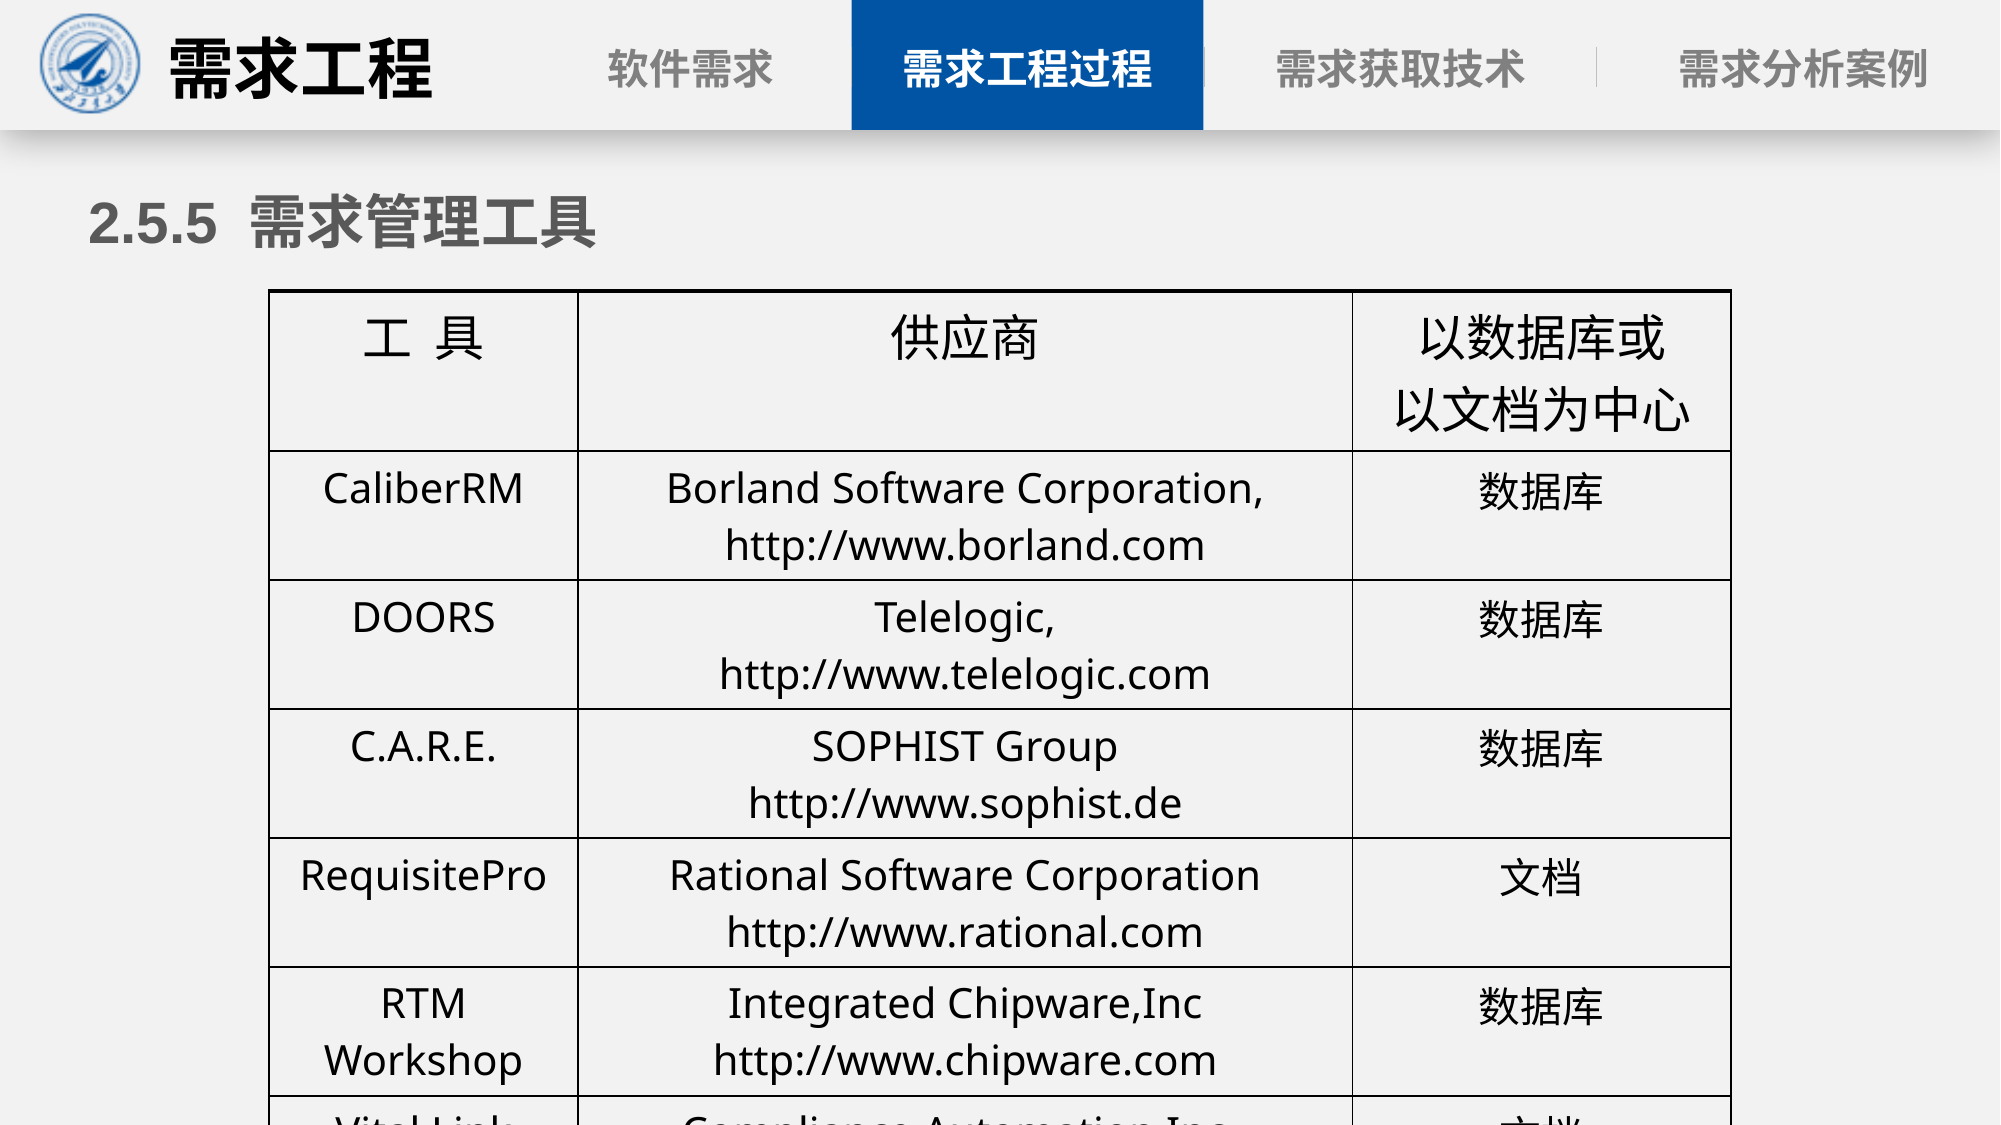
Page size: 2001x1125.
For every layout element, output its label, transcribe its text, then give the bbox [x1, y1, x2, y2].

text_box 需求分析案例 [1665, 35, 1942, 102]
table_cell Telelogic, http://www.telelogic.com [579, 581, 1352, 708]
table_cell Borland Software Corporation, http://www.borland.com [579, 452, 1352, 579]
table_cell CaliberRM [270, 452, 577, 579]
table_cell C.A.R.E. [270, 710, 577, 837]
text_box [1205, 0, 2000, 131]
text_box 软件需求 [580, 35, 802, 102]
table_cell 文档 [1353, 839, 1730, 966]
table_cell DOORS [270, 581, 577, 708]
text_box 需求获取技术 [1264, 35, 1536, 102]
table_header 工 具 [270, 293, 577, 450]
text_box 需求工程过程 [892, 35, 1164, 102]
table_cell SOPHIST Group http://www.sophist.de [579, 710, 1352, 837]
text_box 需求工程 [152, 18, 480, 115]
table_cell Integrated Chipware,Inc http://www.chipware.com [579, 968, 1352, 1095]
table_cell Rational Software Corporation http://www.rational.com [579, 839, 1352, 966]
table_cell 数据库 [1353, 581, 1730, 708]
table_header 以数据库或 以文档为中心 [1353, 293, 1730, 450]
table_cell Compliance Automation,Inc., http://www.complianceautomation.com [579, 1097, 1352, 1125]
table_cell RTM Workshop [270, 968, 577, 1095]
picture [22, 4, 153, 122]
table_cell 文档 [1353, 1097, 1730, 1125]
text_box [851, 0, 1205, 131]
text_box 2.5.5 需求管理工具 [88, 177, 1044, 263]
table_cell 数据库 [1353, 968, 1730, 1095]
table_cell Vital Link [270, 1097, 577, 1125]
table_header 供应商 [579, 293, 1352, 450]
table_cell 数据库 [1353, 452, 1730, 579]
text_box [0, 0, 851, 131]
table_cell 数据库 [1353, 710, 1730, 837]
table_cell RequisitePro [270, 839, 577, 966]
